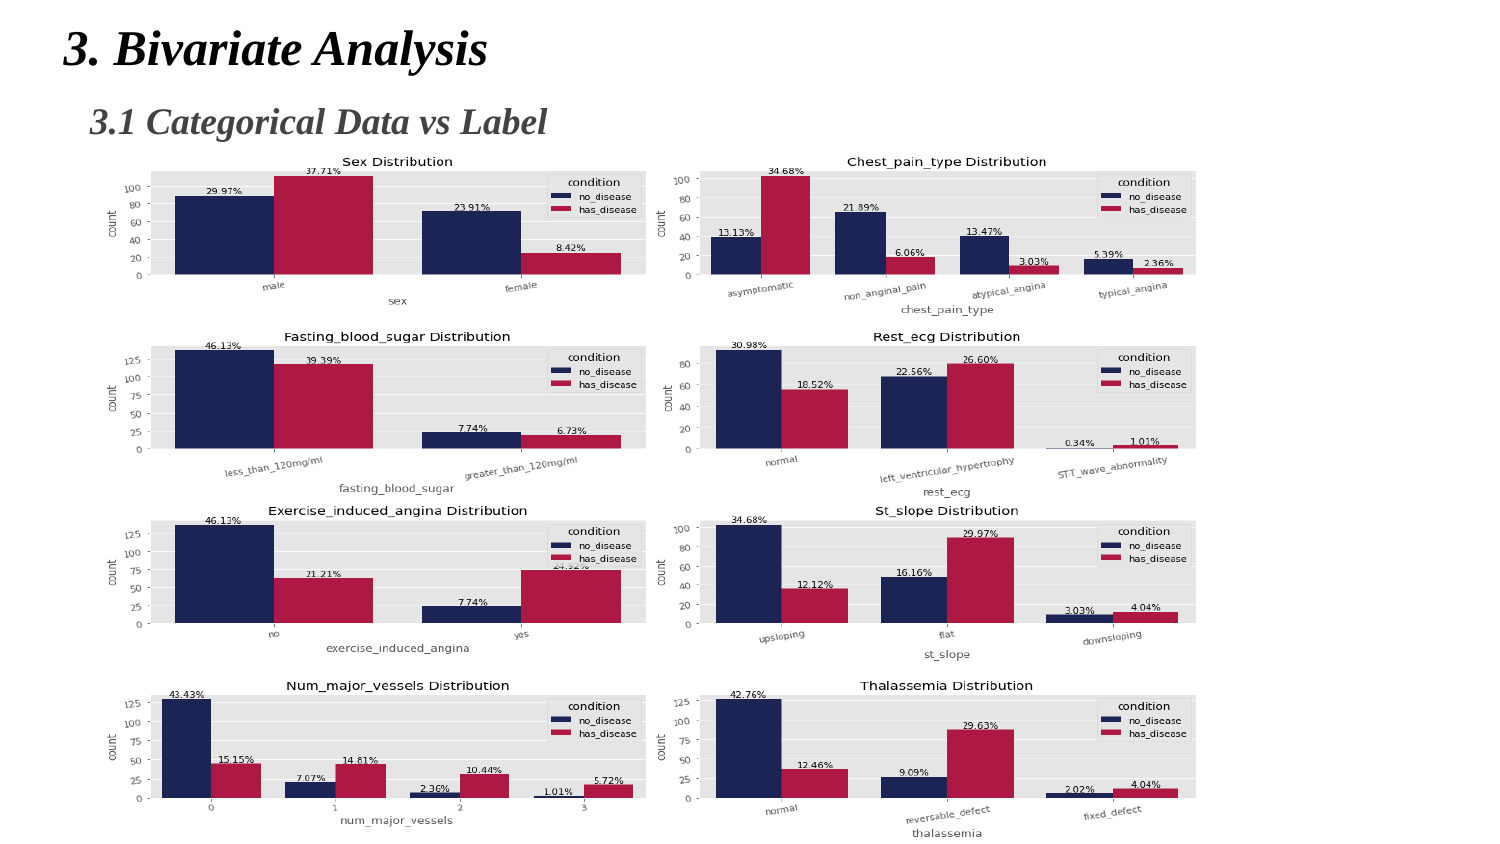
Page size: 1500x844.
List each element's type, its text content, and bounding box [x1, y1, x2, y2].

text_box 3.1 Categorical Data vs Label [74, 63, 1279, 205]
picture [99, 151, 1201, 844]
title 3. Bivariate Analysis [48, 0, 1416, 94]
